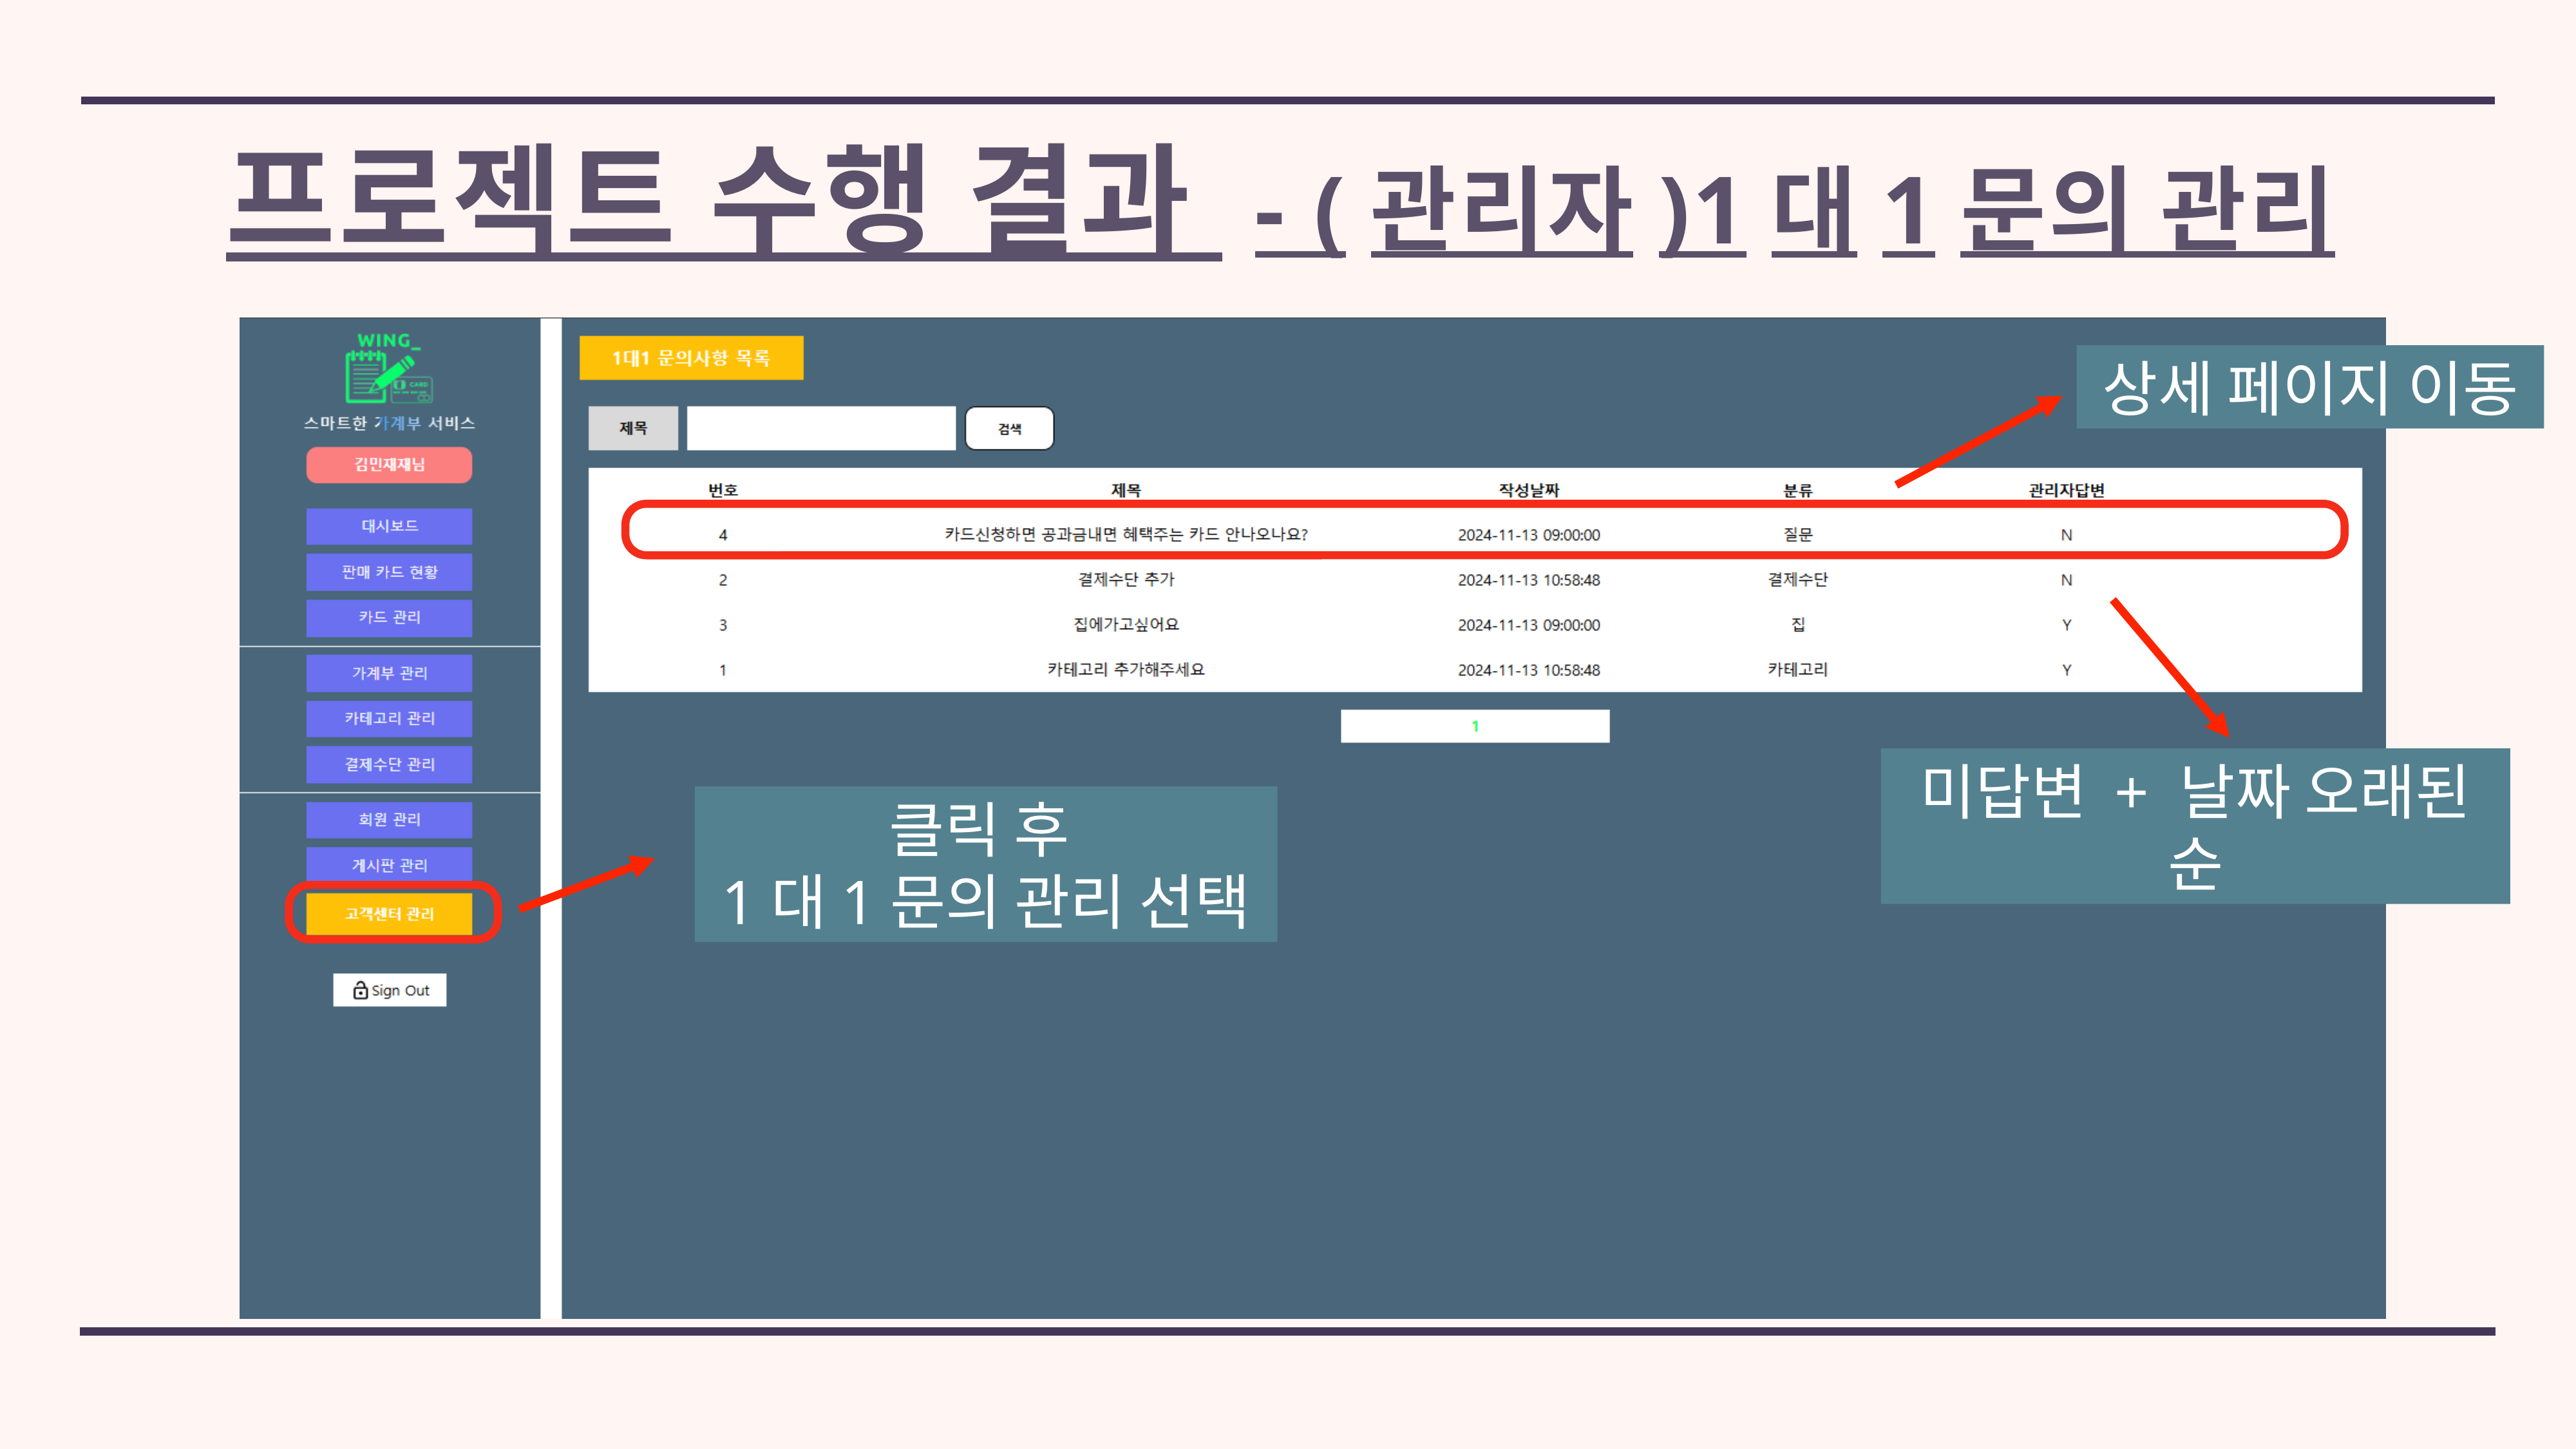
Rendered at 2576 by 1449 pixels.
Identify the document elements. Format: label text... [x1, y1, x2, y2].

text_box 미답변 + 날짜 오래된 순 [2386, 748, 2510, 904]
picture [240, 317, 2386, 1320]
title 프로젝트 수행 결과 - (관리자)1대1문의 관리 [220, 135, 2367, 310]
text_box 상세 페이지 이동 [2386, 345, 2544, 429]
